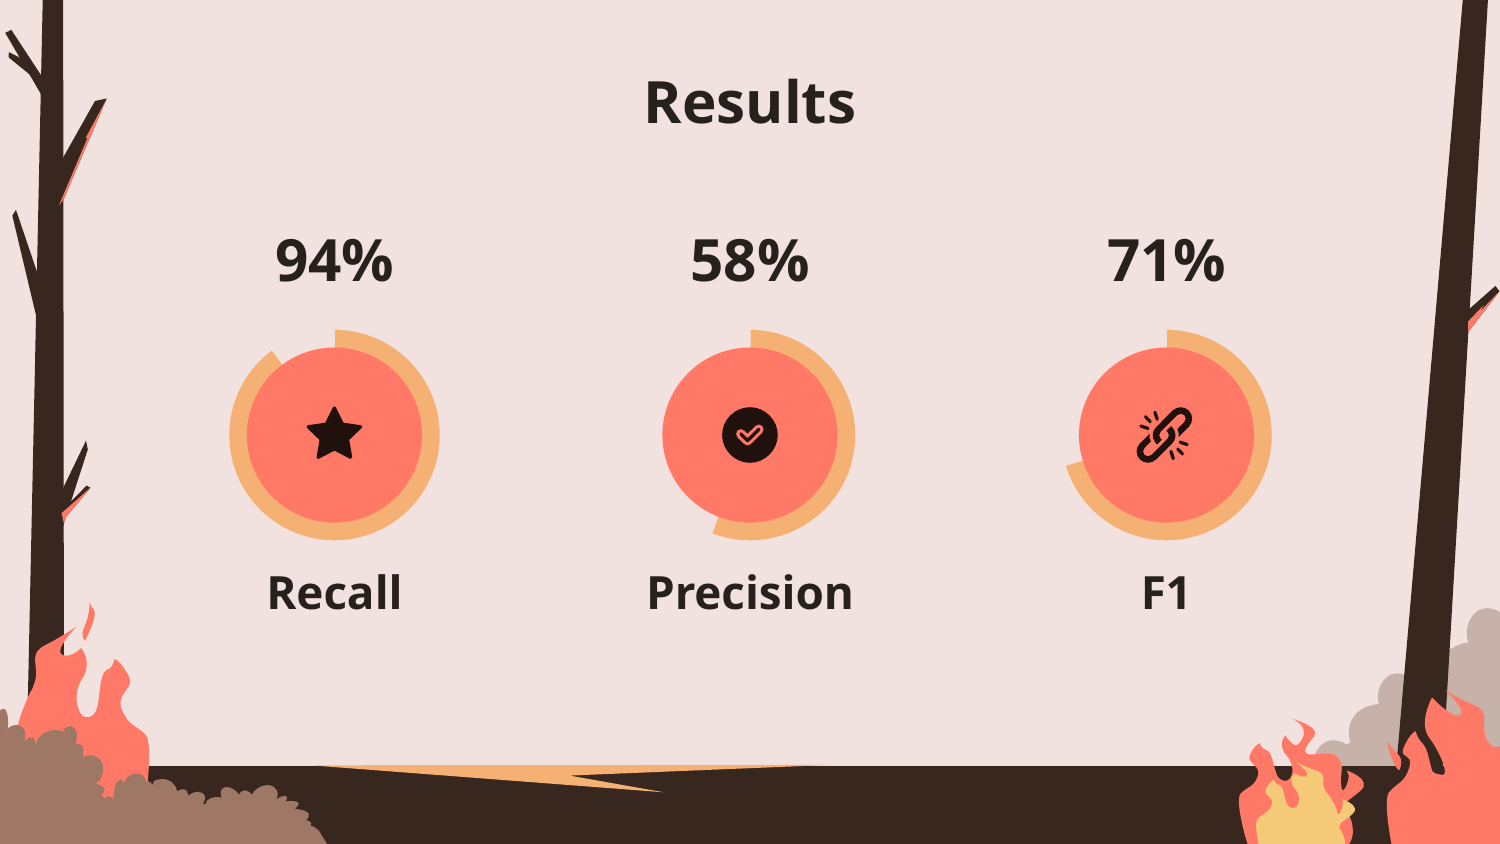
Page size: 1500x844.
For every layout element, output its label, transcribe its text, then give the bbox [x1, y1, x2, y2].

text_box [712, 329, 856, 541]
text_box [229, 329, 440, 541]
text_box [662, 347, 838, 523]
text_box [246, 347, 423, 523]
title 94% [219, 219, 450, 308]
title 71% [1051, 219, 1282, 308]
subtitle Recall [156, 561, 513, 635]
title Results [118, 50, 1382, 145]
text_box [1065, 329, 1272, 541]
subtitle Precision [571, 561, 929, 635]
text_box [721, 406, 778, 464]
text_box [1078, 347, 1255, 523]
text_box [1135, 407, 1194, 464]
subtitle F1 [988, 561, 1345, 635]
title 58% [635, 219, 865, 308]
text_box [306, 406, 363, 459]
